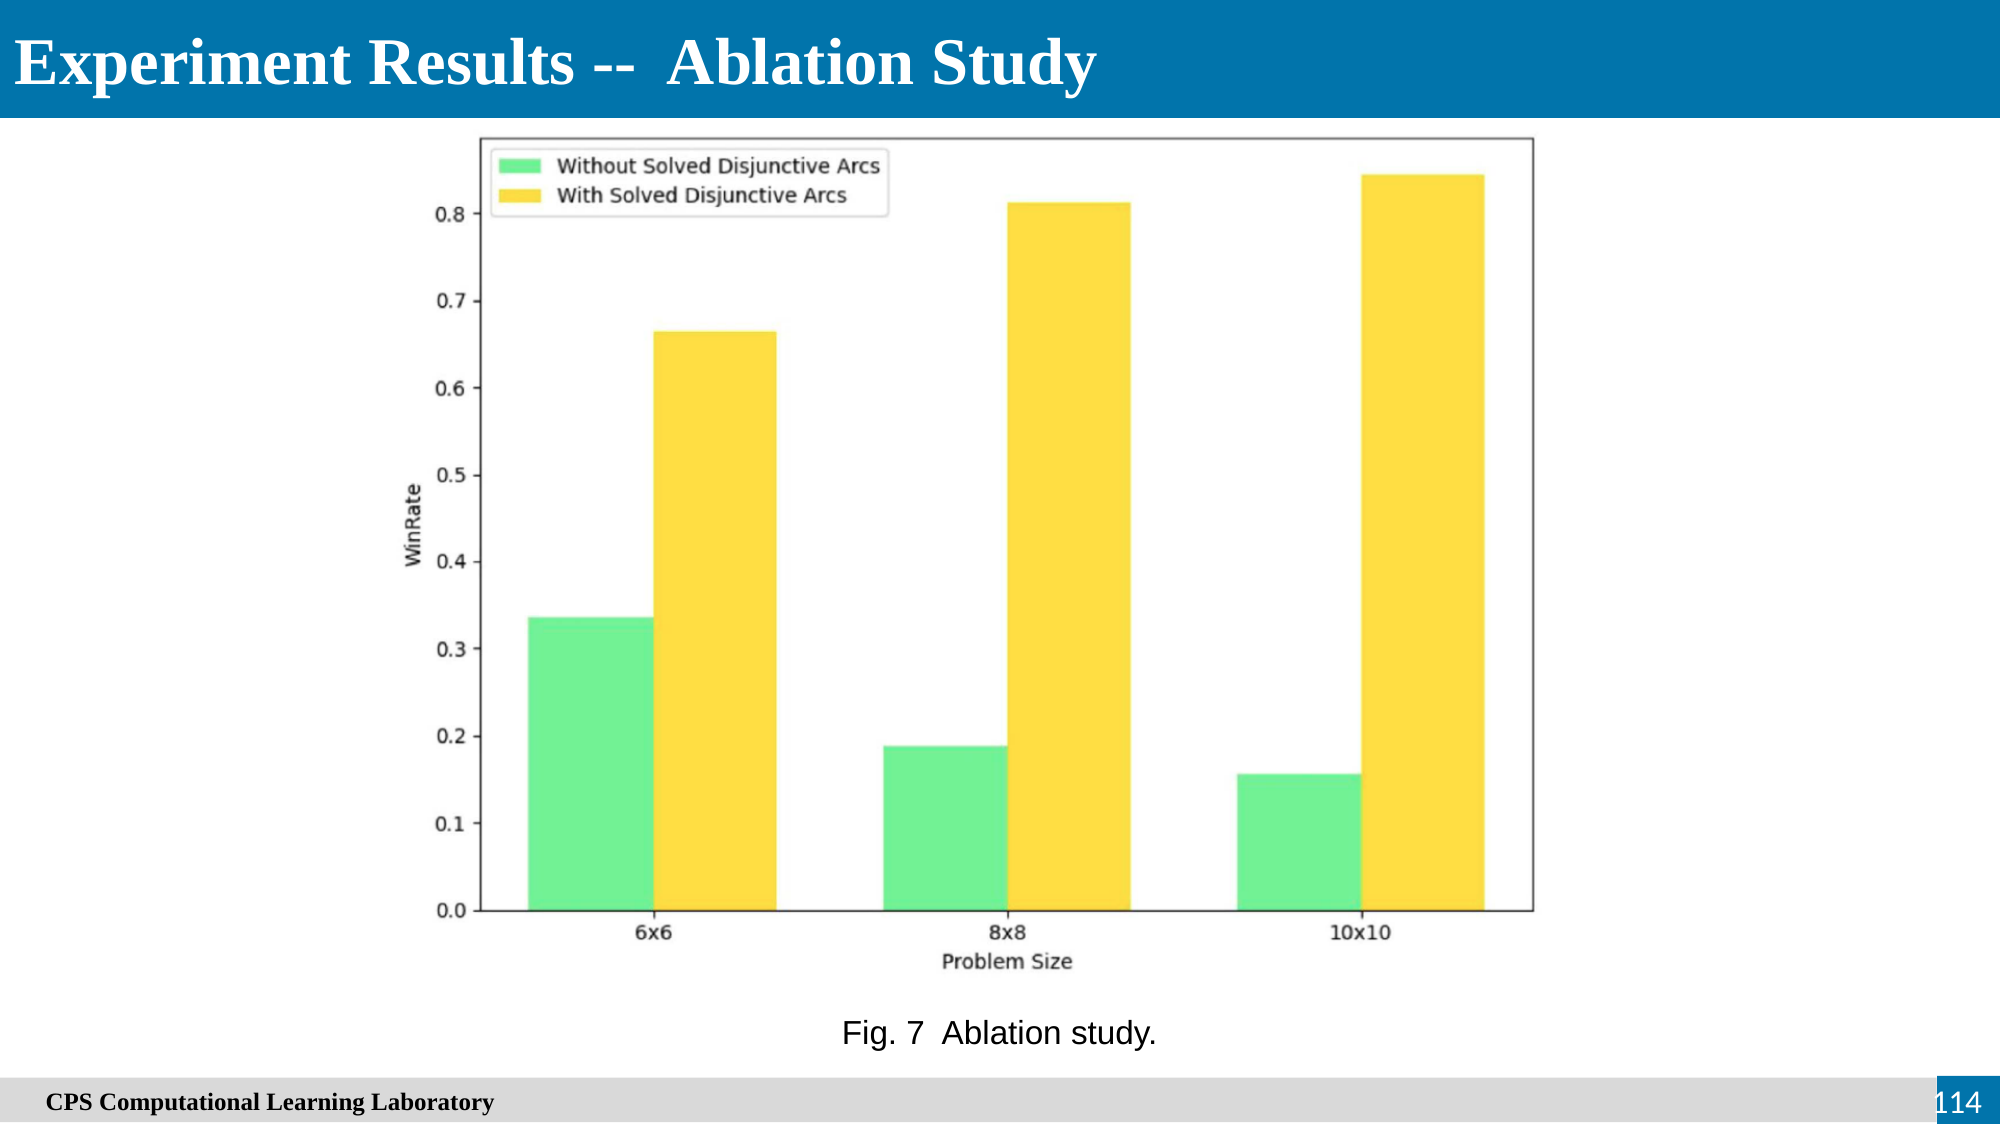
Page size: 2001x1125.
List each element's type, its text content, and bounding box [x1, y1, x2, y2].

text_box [0, 1074, 2000, 1125]
text_box 114 [1903, 1070, 1997, 1074]
text_box Fig. 7 Ablation study. [122, 1003, 1878, 1059]
picture [393, 129, 1544, 988]
text_box [0, 0, 2000, 119]
text_box Experiment Results -- Ablation Study [0, 10, 1638, 106]
